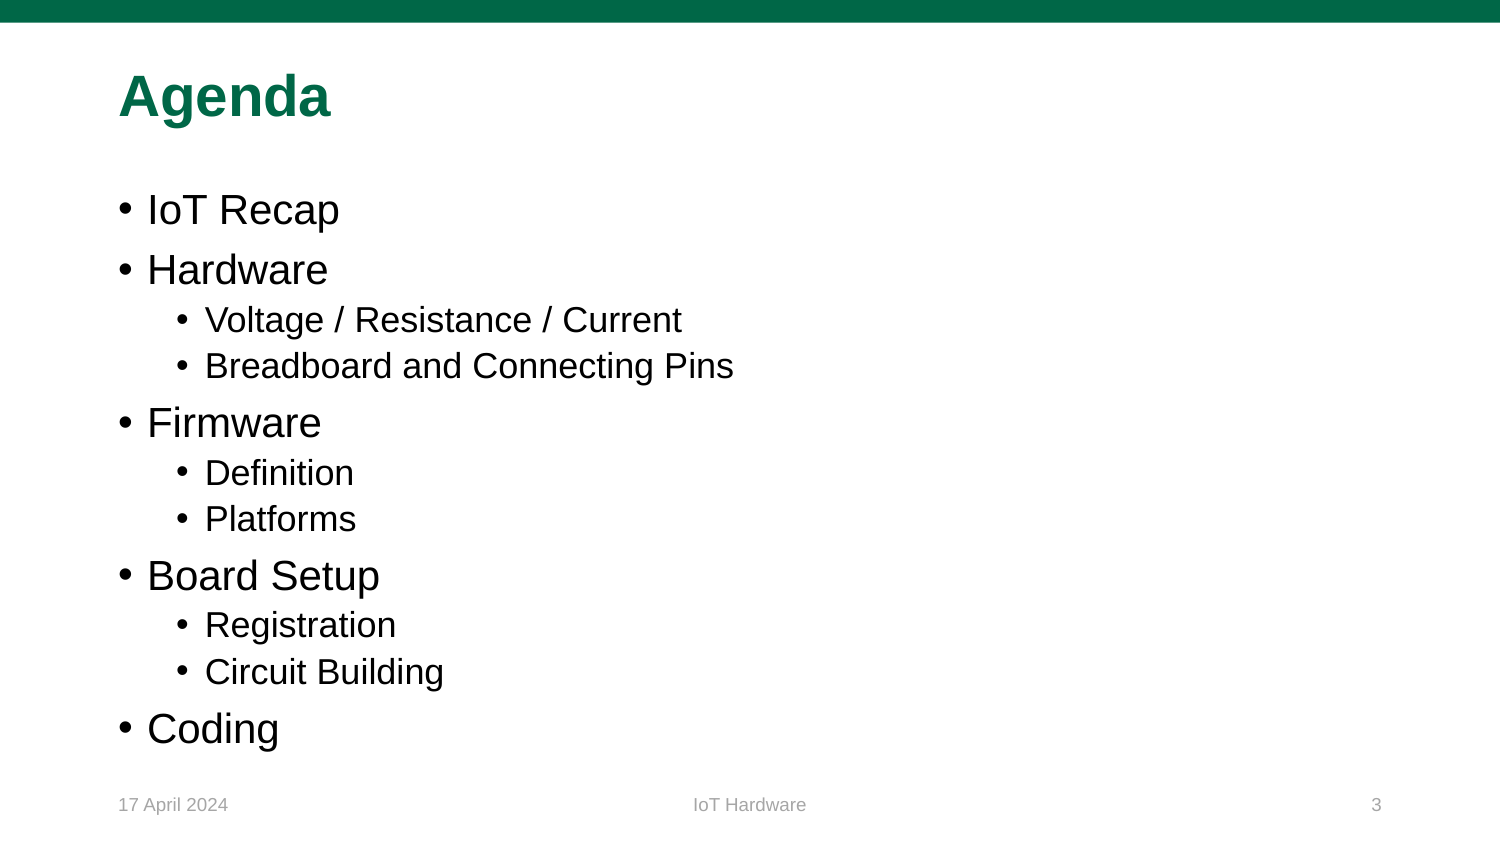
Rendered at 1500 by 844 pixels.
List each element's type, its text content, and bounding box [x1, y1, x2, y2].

footer IoT Hardware [345, 781, 1155, 827]
slide_number 3 [1171, 782, 1397, 827]
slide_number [103, 782, 328, 827]
title Agenda [103, 44, 1397, 150]
list IoT Recap Hardware Voltage / Resistance / Current Breadboard and Connecting Pins Firmware Definition Platforms Board Setup Registration Circuit Building Coding [103, 180, 1397, 760]
